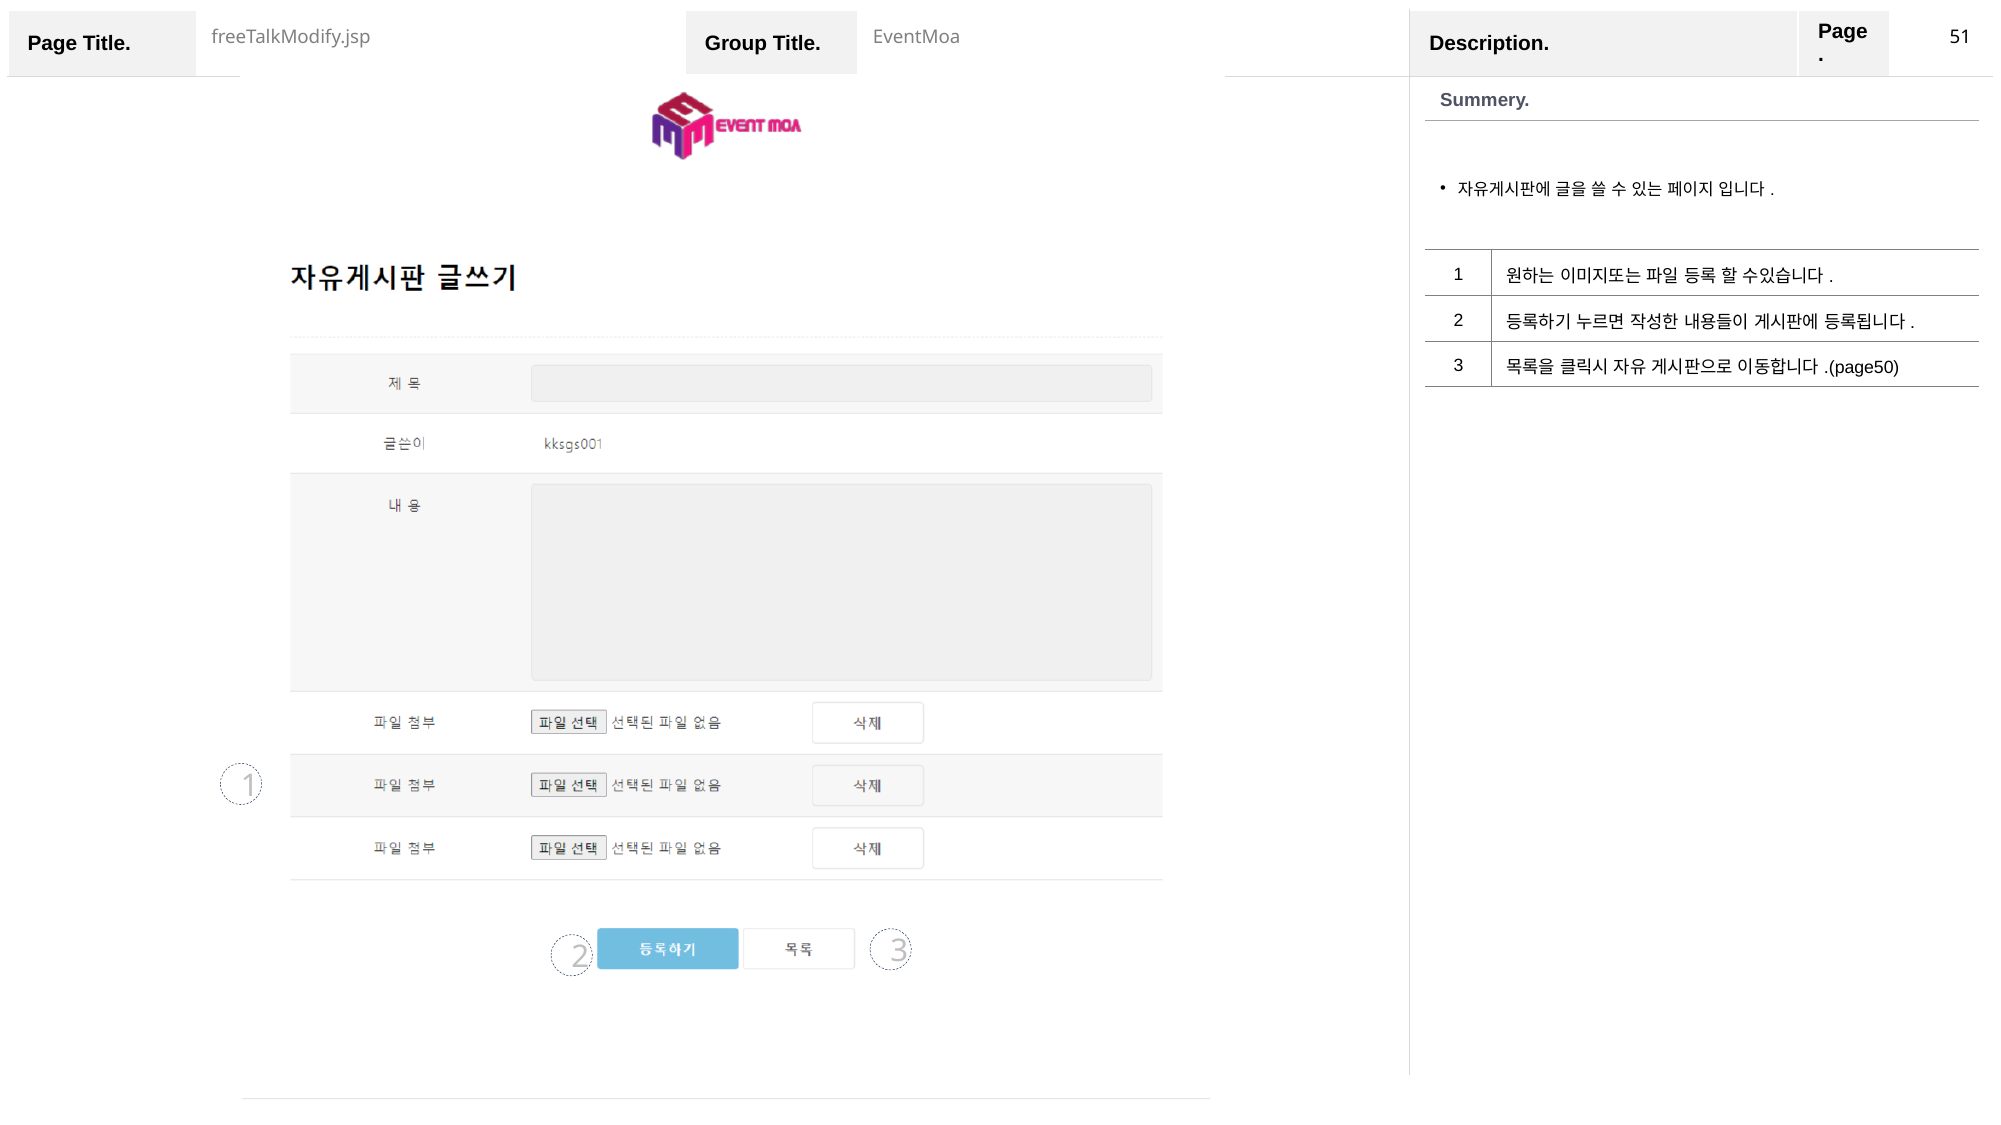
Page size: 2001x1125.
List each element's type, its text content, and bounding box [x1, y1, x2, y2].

table_cell 3 [1425, 342, 1491, 386]
list freeTalkModify.jsp [196, 18, 684, 55]
table_cell 2 [1425, 296, 1491, 341]
text_box 51 [1934, 17, 1986, 55]
table_cell 목록을 클릭시 자유 게시판으로 이동합니다.(page50) [1492, 342, 1979, 386]
text_box 1 [218, 764, 234, 806]
table_cell 자유게시판에 글을 쓸 수 있는 페이지 입니다. [1425, 121, 1979, 249]
list EventMoa [858, 18, 1405, 55]
table_cell 1 [1425, 250, 1491, 295]
table_cell 등록하기 누르면 작성한 내용들이 게시판에 등록됩니다. [1492, 296, 1979, 341]
table_header Summery. [1425, 78, 1979, 120]
table_cell 원하는 이미지또는 파일 등록 할 수있습니다. [1492, 250, 1979, 295]
picture [239, 74, 1225, 1100]
